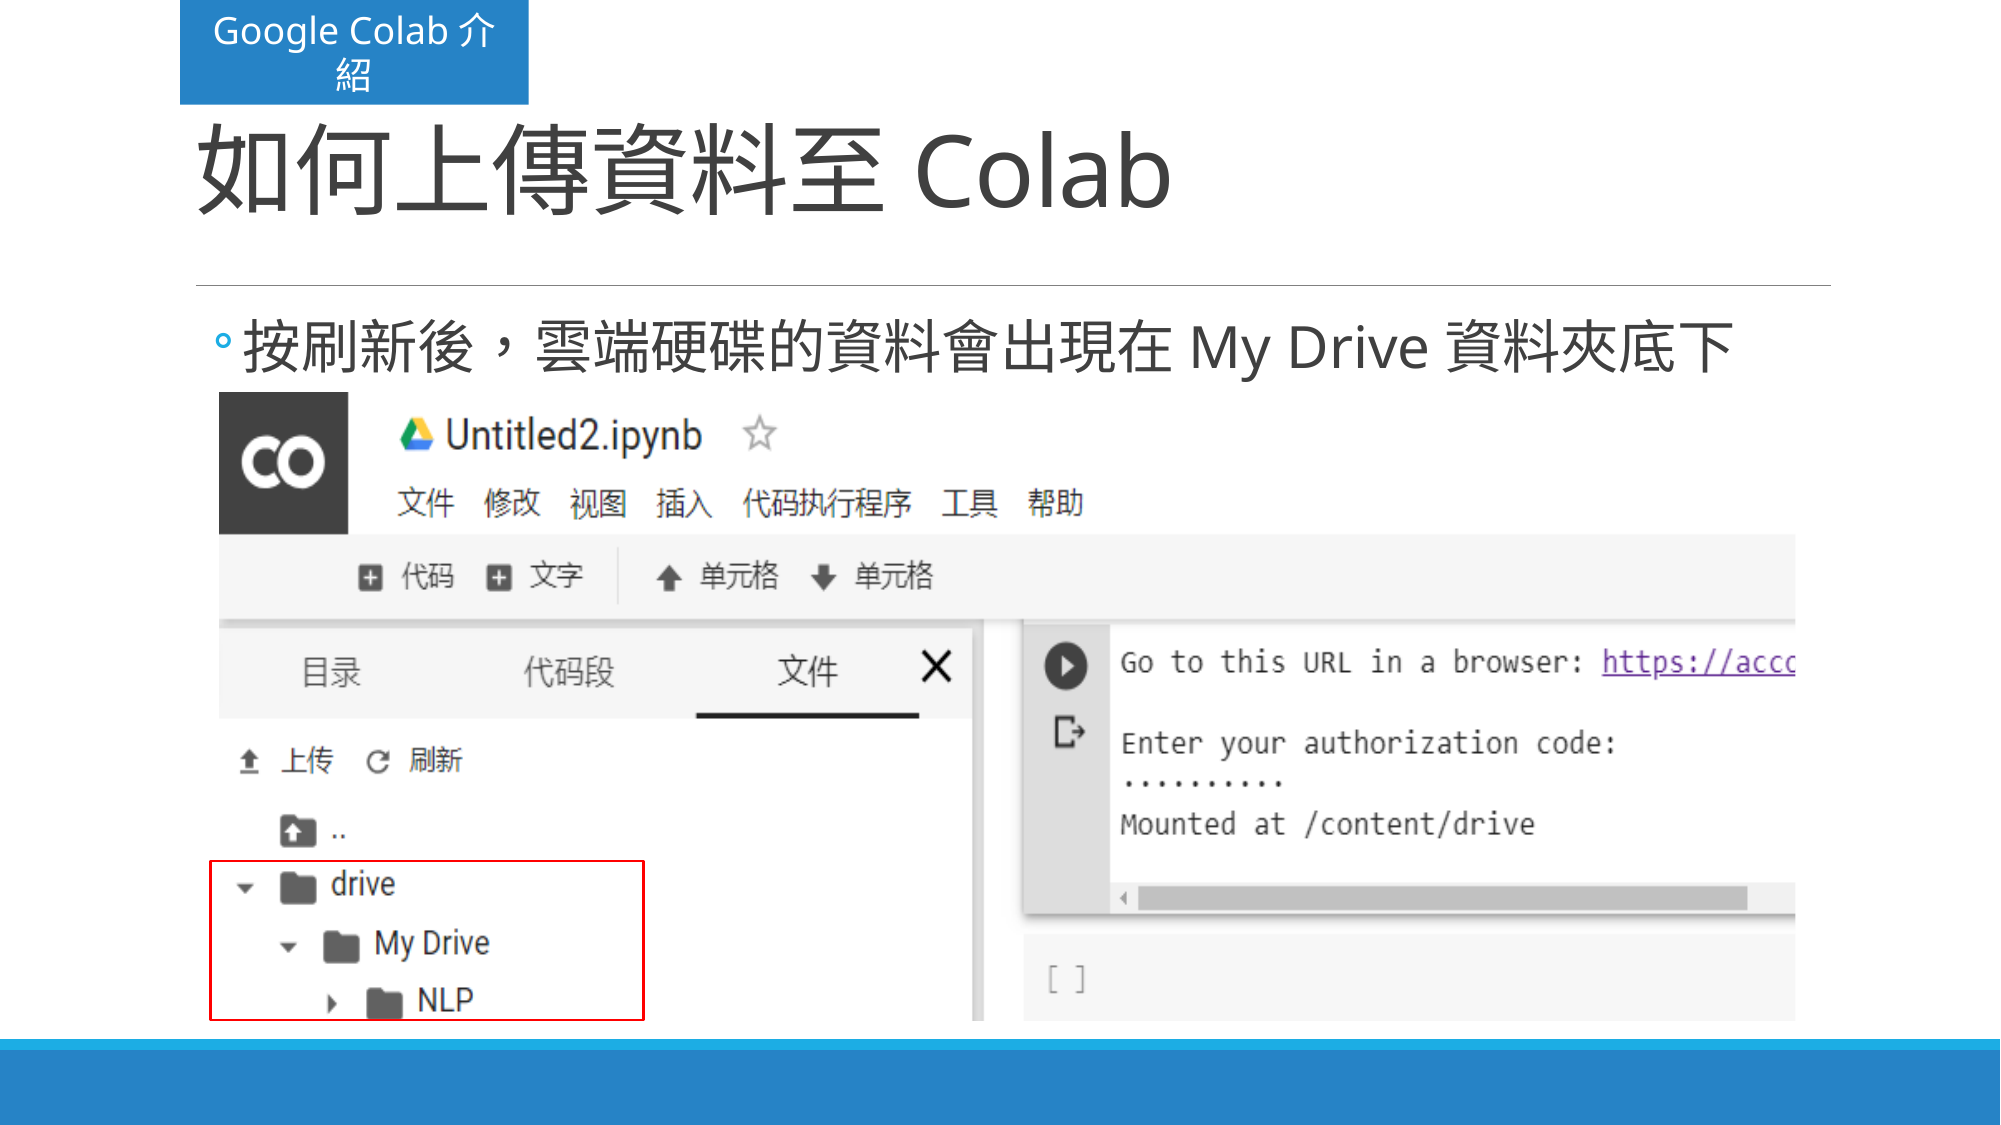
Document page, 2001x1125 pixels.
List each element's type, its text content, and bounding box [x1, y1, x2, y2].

list 按刷新後，雲端硬碟的資料會出現在My Drive資料夾底下 [180, 302, 1930, 1041]
text_box Google Colab介紹 [180, 0, 529, 105]
title 如何上傳資料至Colab [180, 117, 1830, 235]
picture [209, 391, 1796, 1021]
